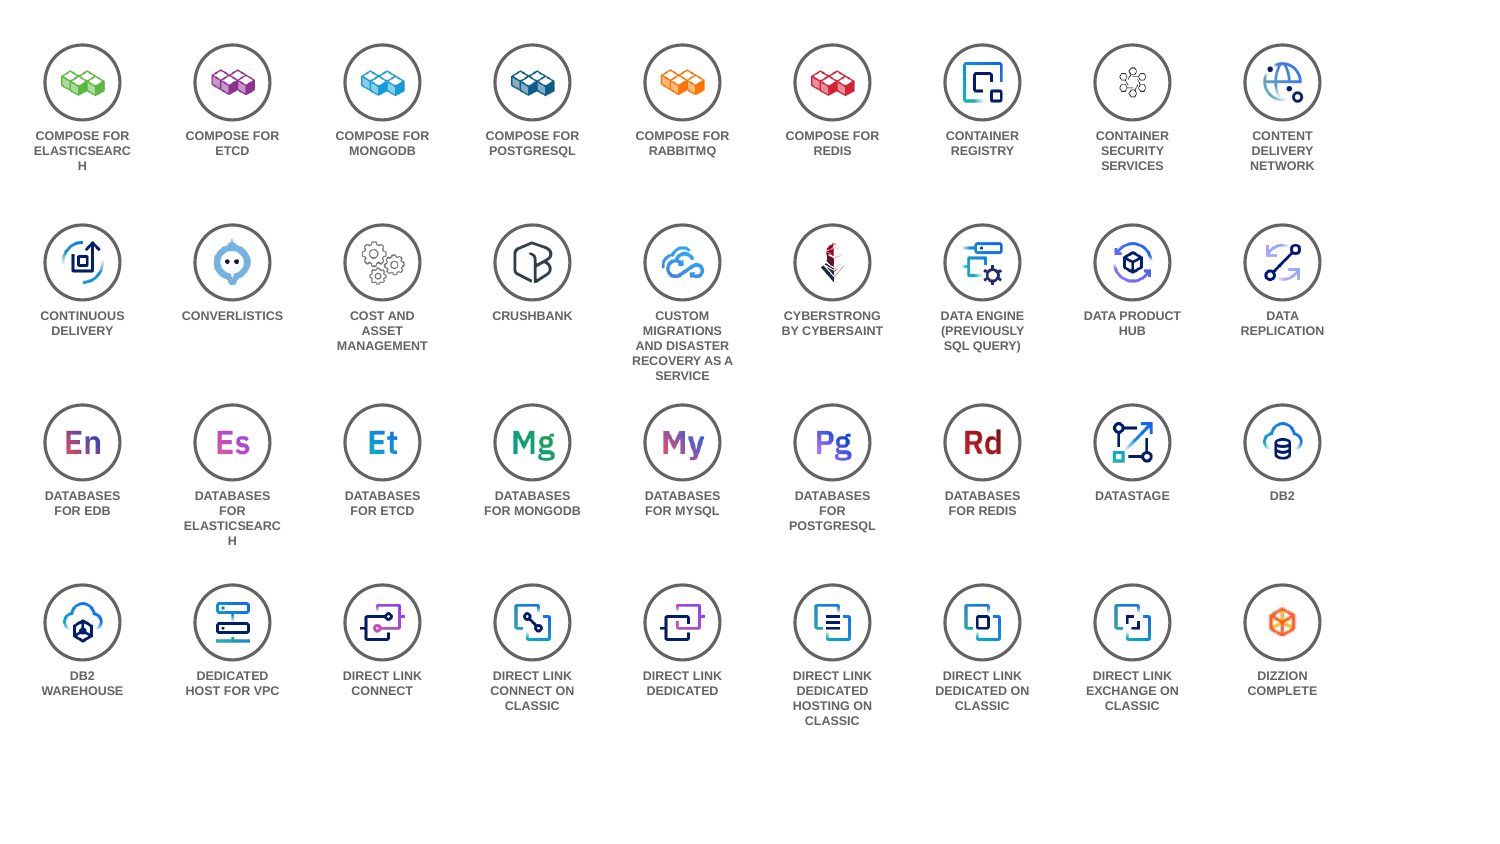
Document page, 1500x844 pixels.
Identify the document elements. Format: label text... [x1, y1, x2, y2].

text_box [1094, 44, 1170, 110]
text_box DATASTAGE [1079, 487, 1185, 503]
picture [809, 599, 856, 646]
text_box DATABASES FOR POSTGRESQL [779, 487, 885, 533]
text_box [644, 584, 720, 650]
text_box [344, 44, 420, 110]
picture [209, 419, 256, 466]
text_box DB2 WAREHOUSE [29, 667, 135, 698]
text_box [644, 404, 720, 480]
text_box DIRECT LINK DEDICATED HOSTING ON CLASSIC [779, 667, 885, 728]
text_box [44, 44, 120, 110]
text_box DATA REPLICATION [1229, 307, 1335, 338]
picture [1259, 59, 1306, 106]
text_box CRUSHBANK [479, 307, 585, 323]
text_box [659, 112, 706, 120]
text_box DIRECT LINK CONNECT [329, 667, 435, 698]
text_box [1109, 112, 1156, 120]
picture [509, 599, 556, 646]
picture [59, 419, 106, 466]
text_box [809, 292, 856, 300]
text_box CYBERSTRONG BY CYBERSAINT [779, 307, 885, 338]
text_box [794, 224, 870, 290]
text_box [509, 292, 556, 300]
text_box [494, 584, 570, 650]
text_box DATABASES FOR EDB [29, 487, 135, 518]
text_box DATABASES FOR ETCD [329, 487, 435, 518]
text_box [1259, 112, 1306, 120]
text_box [1244, 44, 1320, 110]
text_box [659, 292, 706, 300]
picture [1259, 239, 1306, 286]
text_box DATABASES FOR ELASTICSEARCH [179, 487, 285, 548]
picture [659, 599, 706, 646]
text_box [344, 584, 420, 650]
text_box [194, 404, 270, 480]
text_box DB2 [1229, 487, 1335, 503]
text_box COMPOSE FOR RABBITMQ [629, 127, 735, 158]
text_box DATA PRODUCT HUB [1079, 307, 1185, 338]
picture [959, 239, 1006, 286]
picture [359, 419, 406, 466]
text_box [509, 652, 556, 660]
picture [1259, 599, 1306, 646]
picture [809, 239, 856, 286]
text_box [59, 112, 106, 120]
text_box [1109, 292, 1156, 300]
text_box COST AND ASSET MANAGEMENT [329, 307, 435, 353]
text_box DATABASES FOR MYSQL [629, 487, 735, 518]
picture [359, 599, 406, 646]
text_box [194, 44, 270, 110]
picture [359, 239, 406, 286]
text_box CUSTOM MIGRATIONS AND DISASTER RECOVERY AS A SERVICE [629, 307, 735, 383]
text_box [344, 404, 420, 480]
text_box CONVERLISTICS [179, 307, 285, 323]
text_box COMPOSE FOR REDIS [779, 127, 885, 158]
picture [959, 419, 1006, 466]
text_box CONTAINER SECURITY SERVICES [1079, 127, 1185, 173]
picture [509, 239, 556, 286]
picture [59, 59, 106, 106]
text_box [659, 652, 706, 660]
text_box [944, 584, 1020, 650]
text_box [359, 112, 406, 120]
text_box DEDICATED HOST FOR VPC [179, 667, 285, 698]
text_box CONTAINER REGISTRY [929, 127, 1035, 158]
picture [209, 599, 256, 646]
text_box [44, 584, 120, 650]
picture [359, 59, 406, 106]
text_box [644, 44, 720, 110]
text_box [44, 404, 120, 480]
text_box [359, 292, 406, 300]
text_box [194, 584, 270, 650]
text_box COMPOSE FOR MONGODB [329, 127, 435, 158]
picture [509, 419, 556, 466]
text_box [959, 292, 1006, 300]
picture [809, 419, 856, 466]
text_box CONTENT DELIVERY NETWORK [1229, 127, 1335, 173]
text_box COMPOSE FOR POSTGRESQL [479, 127, 585, 158]
text_box [809, 112, 856, 120]
picture [959, 59, 1006, 106]
text_box [944, 224, 1020, 290]
text_box [794, 44, 870, 110]
text_box [944, 44, 1020, 110]
text_box [809, 652, 856, 660]
text_box [509, 112, 556, 120]
text_box [1259, 292, 1306, 300]
text_box [359, 652, 406, 660]
text_box [794, 584, 870, 650]
text_box [209, 652, 256, 660]
text_box DIZZION COMPLETE [1229, 667, 1335, 698]
text_box DIRECT LINK EXCHANGE ON CLASSIC [1079, 667, 1185, 713]
text_box [959, 112, 1006, 120]
picture [809, 59, 856, 106]
text_box COMPOSE FOR ETCD [179, 127, 285, 158]
picture [959, 599, 1006, 646]
text_box [959, 652, 1006, 660]
text_box [344, 224, 420, 290]
text_box [1094, 224, 1170, 290]
text_box DIRECT LINK DEDICATED ON CLASSIC [929, 667, 1035, 713]
text_box [1244, 224, 1320, 290]
picture [1109, 419, 1156, 466]
text_box CONTINUOUS DELIVERY [29, 307, 135, 338]
picture [659, 59, 706, 106]
text_box [1094, 404, 1170, 480]
picture [59, 239, 106, 286]
picture [659, 419, 706, 466]
text_box [494, 224, 570, 290]
text_box COMPOSE FOR ELASTICSEARCH [29, 127, 135, 173]
text_box DATABASES FOR MONGODB [479, 487, 585, 518]
text_box [209, 292, 256, 300]
text_box [644, 224, 720, 290]
text_box DIRECT LINK CONNECT ON CLASSIC [479, 667, 585, 713]
picture [209, 59, 256, 106]
picture [59, 599, 106, 646]
text_box [1109, 652, 1156, 660]
text_box DATA ENGINE (PREVIOUSLY SQL QUERY) [929, 307, 1035, 353]
picture [209, 239, 256, 286]
text_box [1244, 404, 1320, 480]
picture [509, 59, 556, 106]
picture [1109, 239, 1156, 286]
text_box [59, 652, 106, 660]
text_box [209, 112, 256, 120]
text_box [1244, 584, 1320, 650]
text_box [44, 224, 120, 290]
text_box DIRECT LINK DEDICATED [629, 667, 735, 698]
text_box [59, 292, 106, 300]
text_box [1259, 652, 1306, 660]
text_box [1094, 584, 1170, 650]
text_box [494, 44, 570, 110]
picture [1109, 59, 1156, 106]
text_box [794, 404, 870, 480]
picture [659, 239, 706, 286]
text_box DATABASES FOR REDIS [929, 487, 1035, 518]
text_box [194, 224, 270, 290]
text_box [944, 404, 1020, 480]
text_box [494, 404, 570, 480]
picture [1109, 599, 1156, 646]
picture [1259, 419, 1306, 466]
